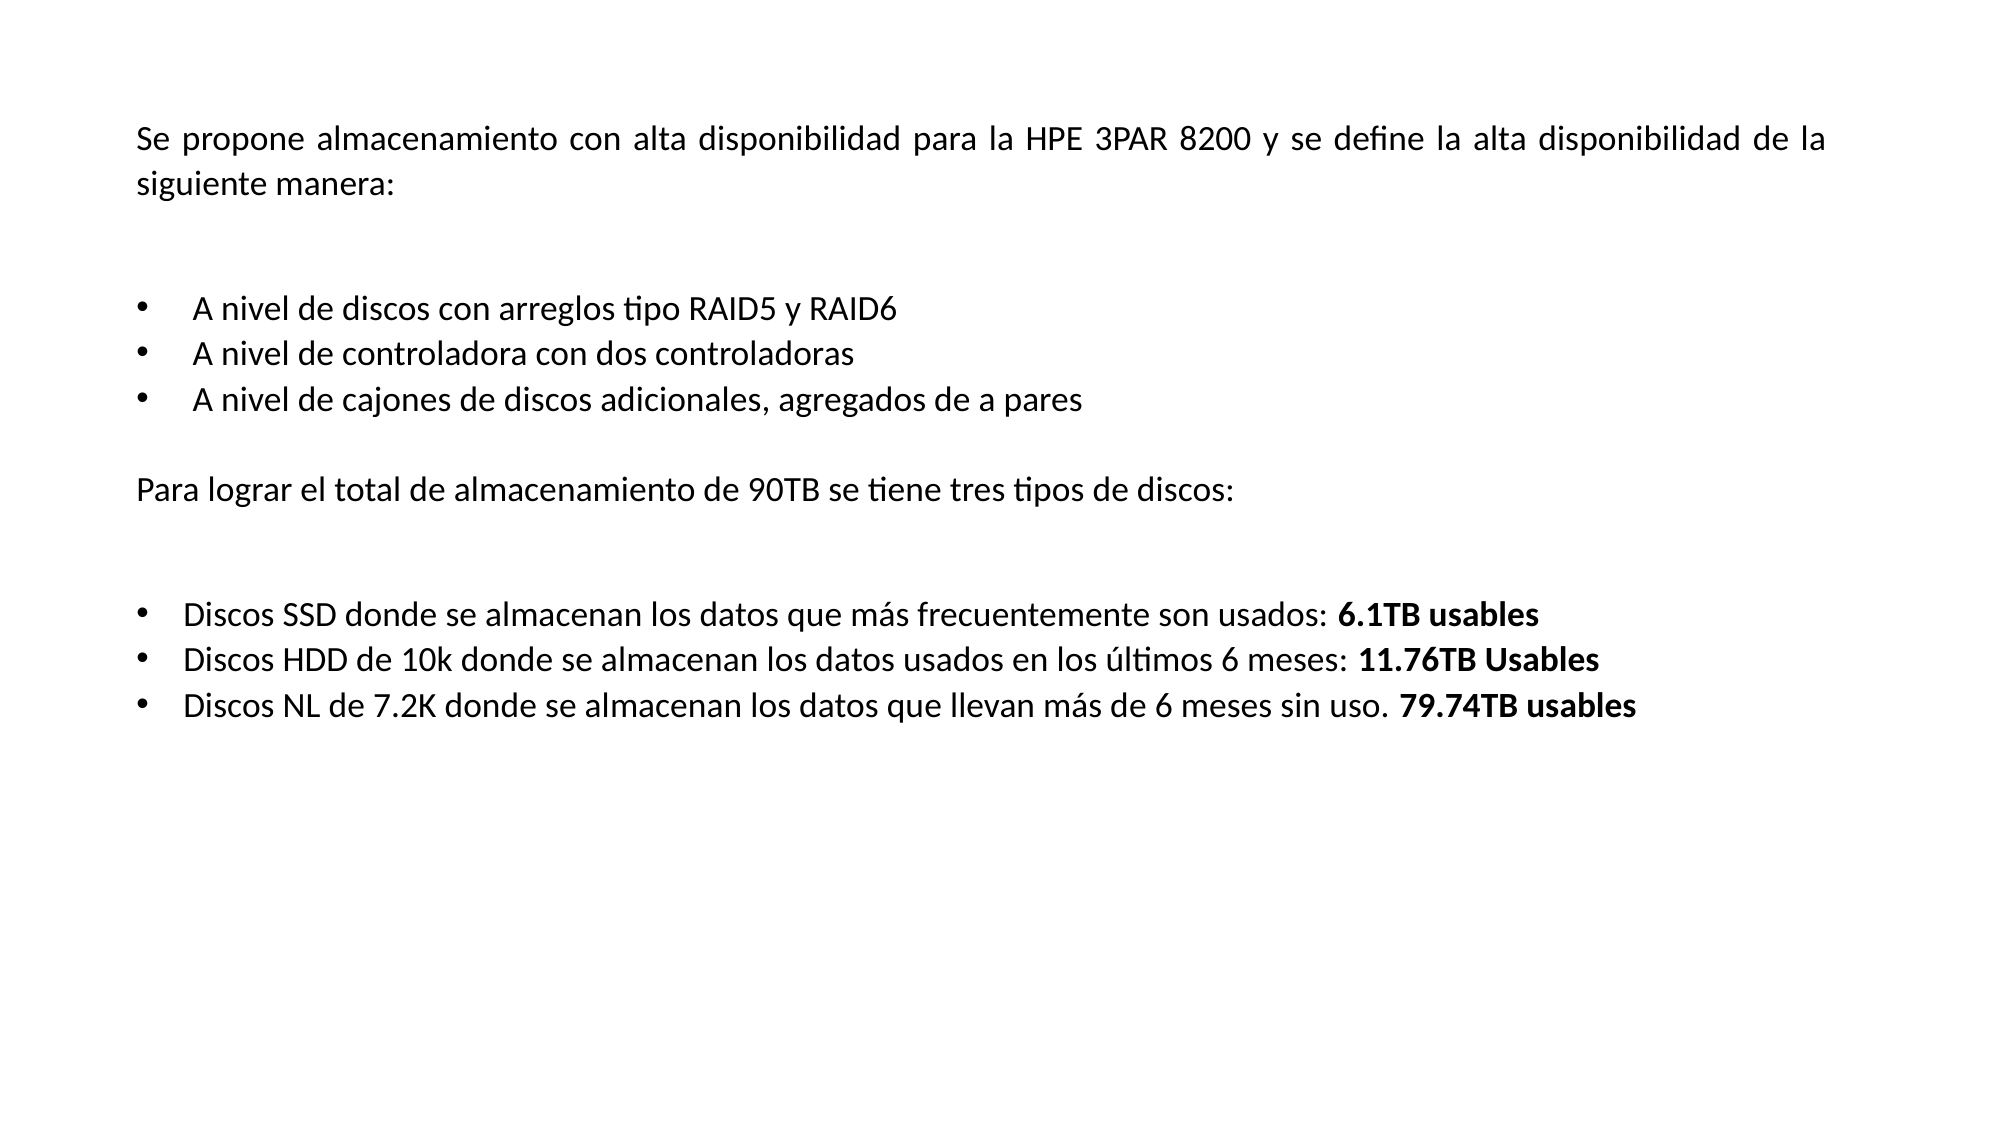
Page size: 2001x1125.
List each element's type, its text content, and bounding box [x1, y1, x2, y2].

text_box Se propone almacenamiento con alta disponibilidad para la HPE 3PAR 8200 y se define la alta disponibilidad de la siguiente manera: A nivel de discos con arreglos tipo RAID5 y RAID6 A nivel de controladora con dos controladoras A nivel de cajones de discos adicionales, agregados de a pares Para lograr el total de almacenamiento de 90TB se tiene tres tipos de discos: Discos SSD donde se almacenan los datos que más frecuentemente son usados: 6.1TB usables Discos HDD de 10k donde se almacenan los datos usados en los últimos 6 meses: 11.76TB Usables Discos NL de 7.2K donde se almacenan los datos que llevan más de 6 meses sin uso. 79.74TB usables [121, 104, 1844, 732]
